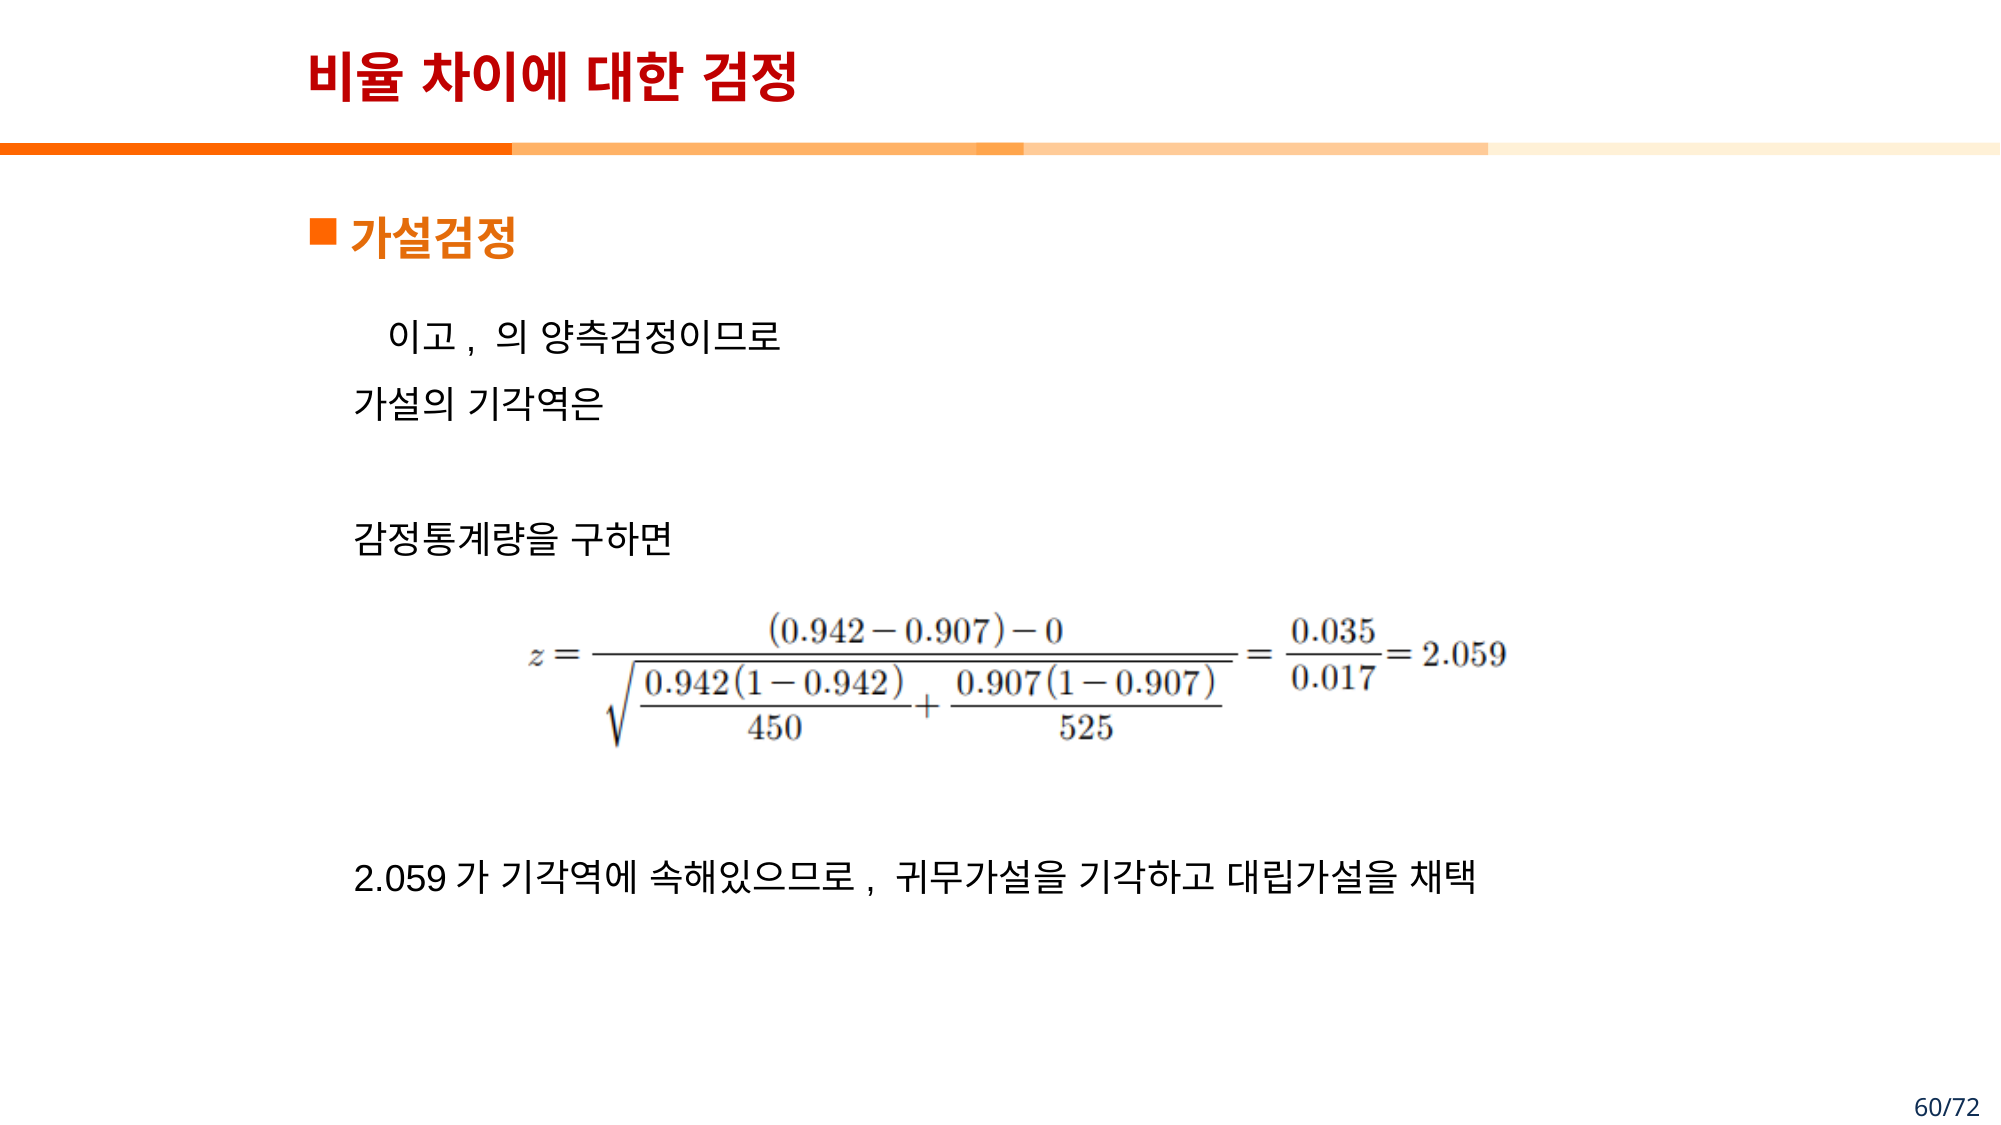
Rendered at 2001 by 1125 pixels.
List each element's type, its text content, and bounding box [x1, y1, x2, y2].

title 비율 차이에 대한 검정 [291, 31, 1674, 122]
text_box 가설검정 [291, 174, 1709, 267]
picture [527, 609, 1510, 752]
